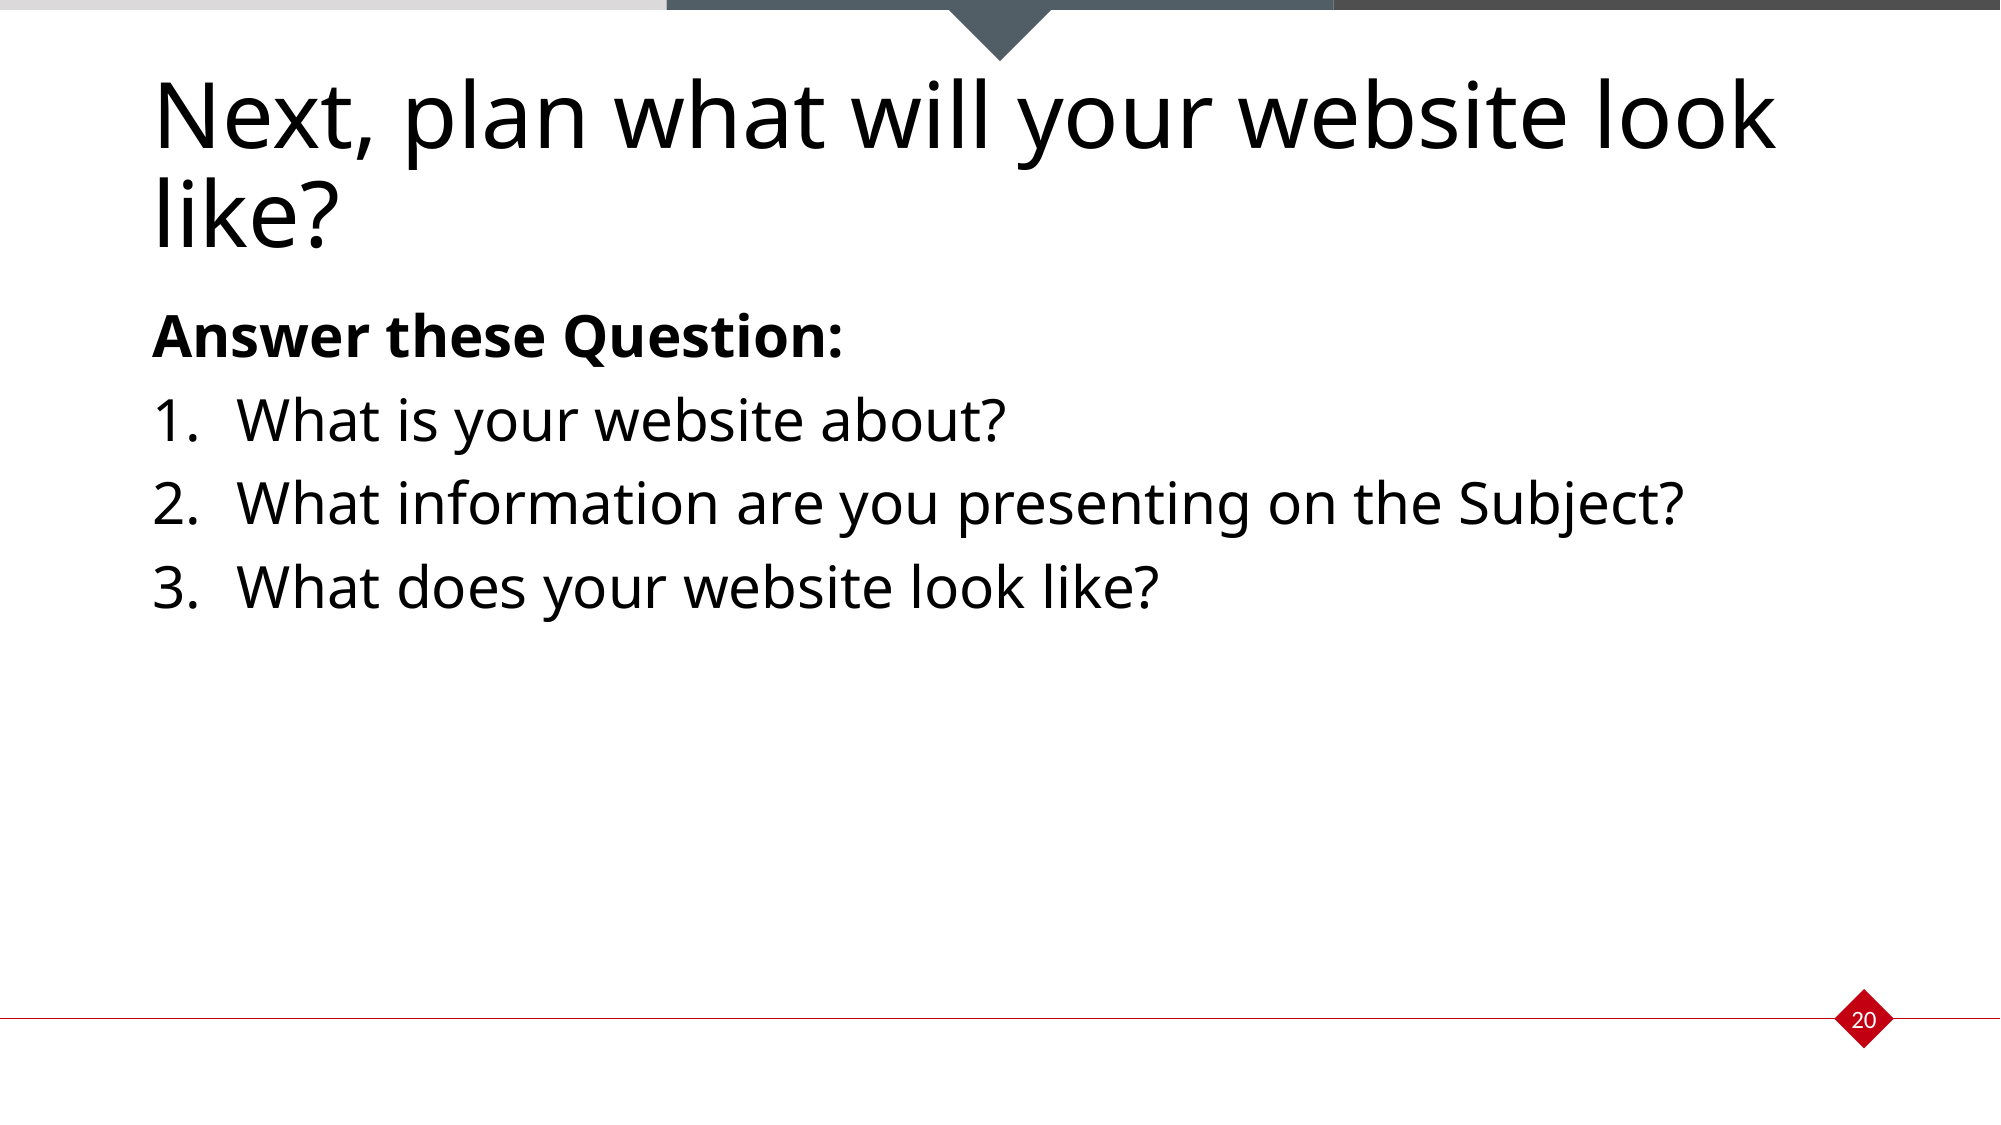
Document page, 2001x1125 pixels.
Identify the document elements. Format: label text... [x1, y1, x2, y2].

list Answer these Question: What is your website about? What information are you presenting on the Subject? What does your website look like? [137, 299, 1891, 1014]
title Next, plan what will your website look like? [137, 59, 1863, 278]
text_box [0, 0, 2000, 46]
